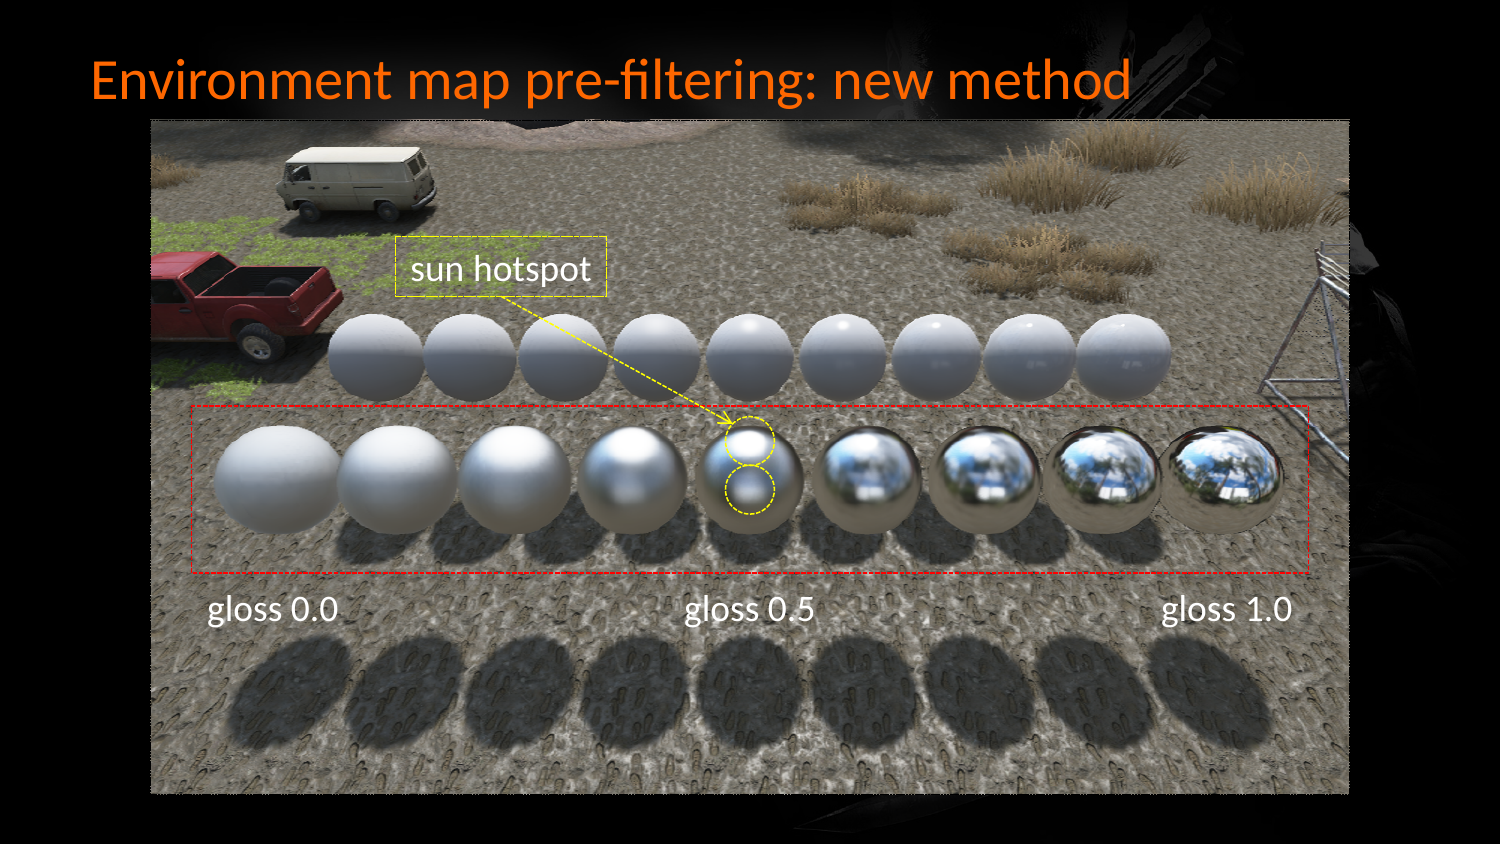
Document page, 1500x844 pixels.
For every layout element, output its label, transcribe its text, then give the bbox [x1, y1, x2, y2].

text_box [500, 296, 733, 424]
picture [0, 0, 1500, 844]
title Environment map pre-filtering: new method [75, 33, 1425, 119]
